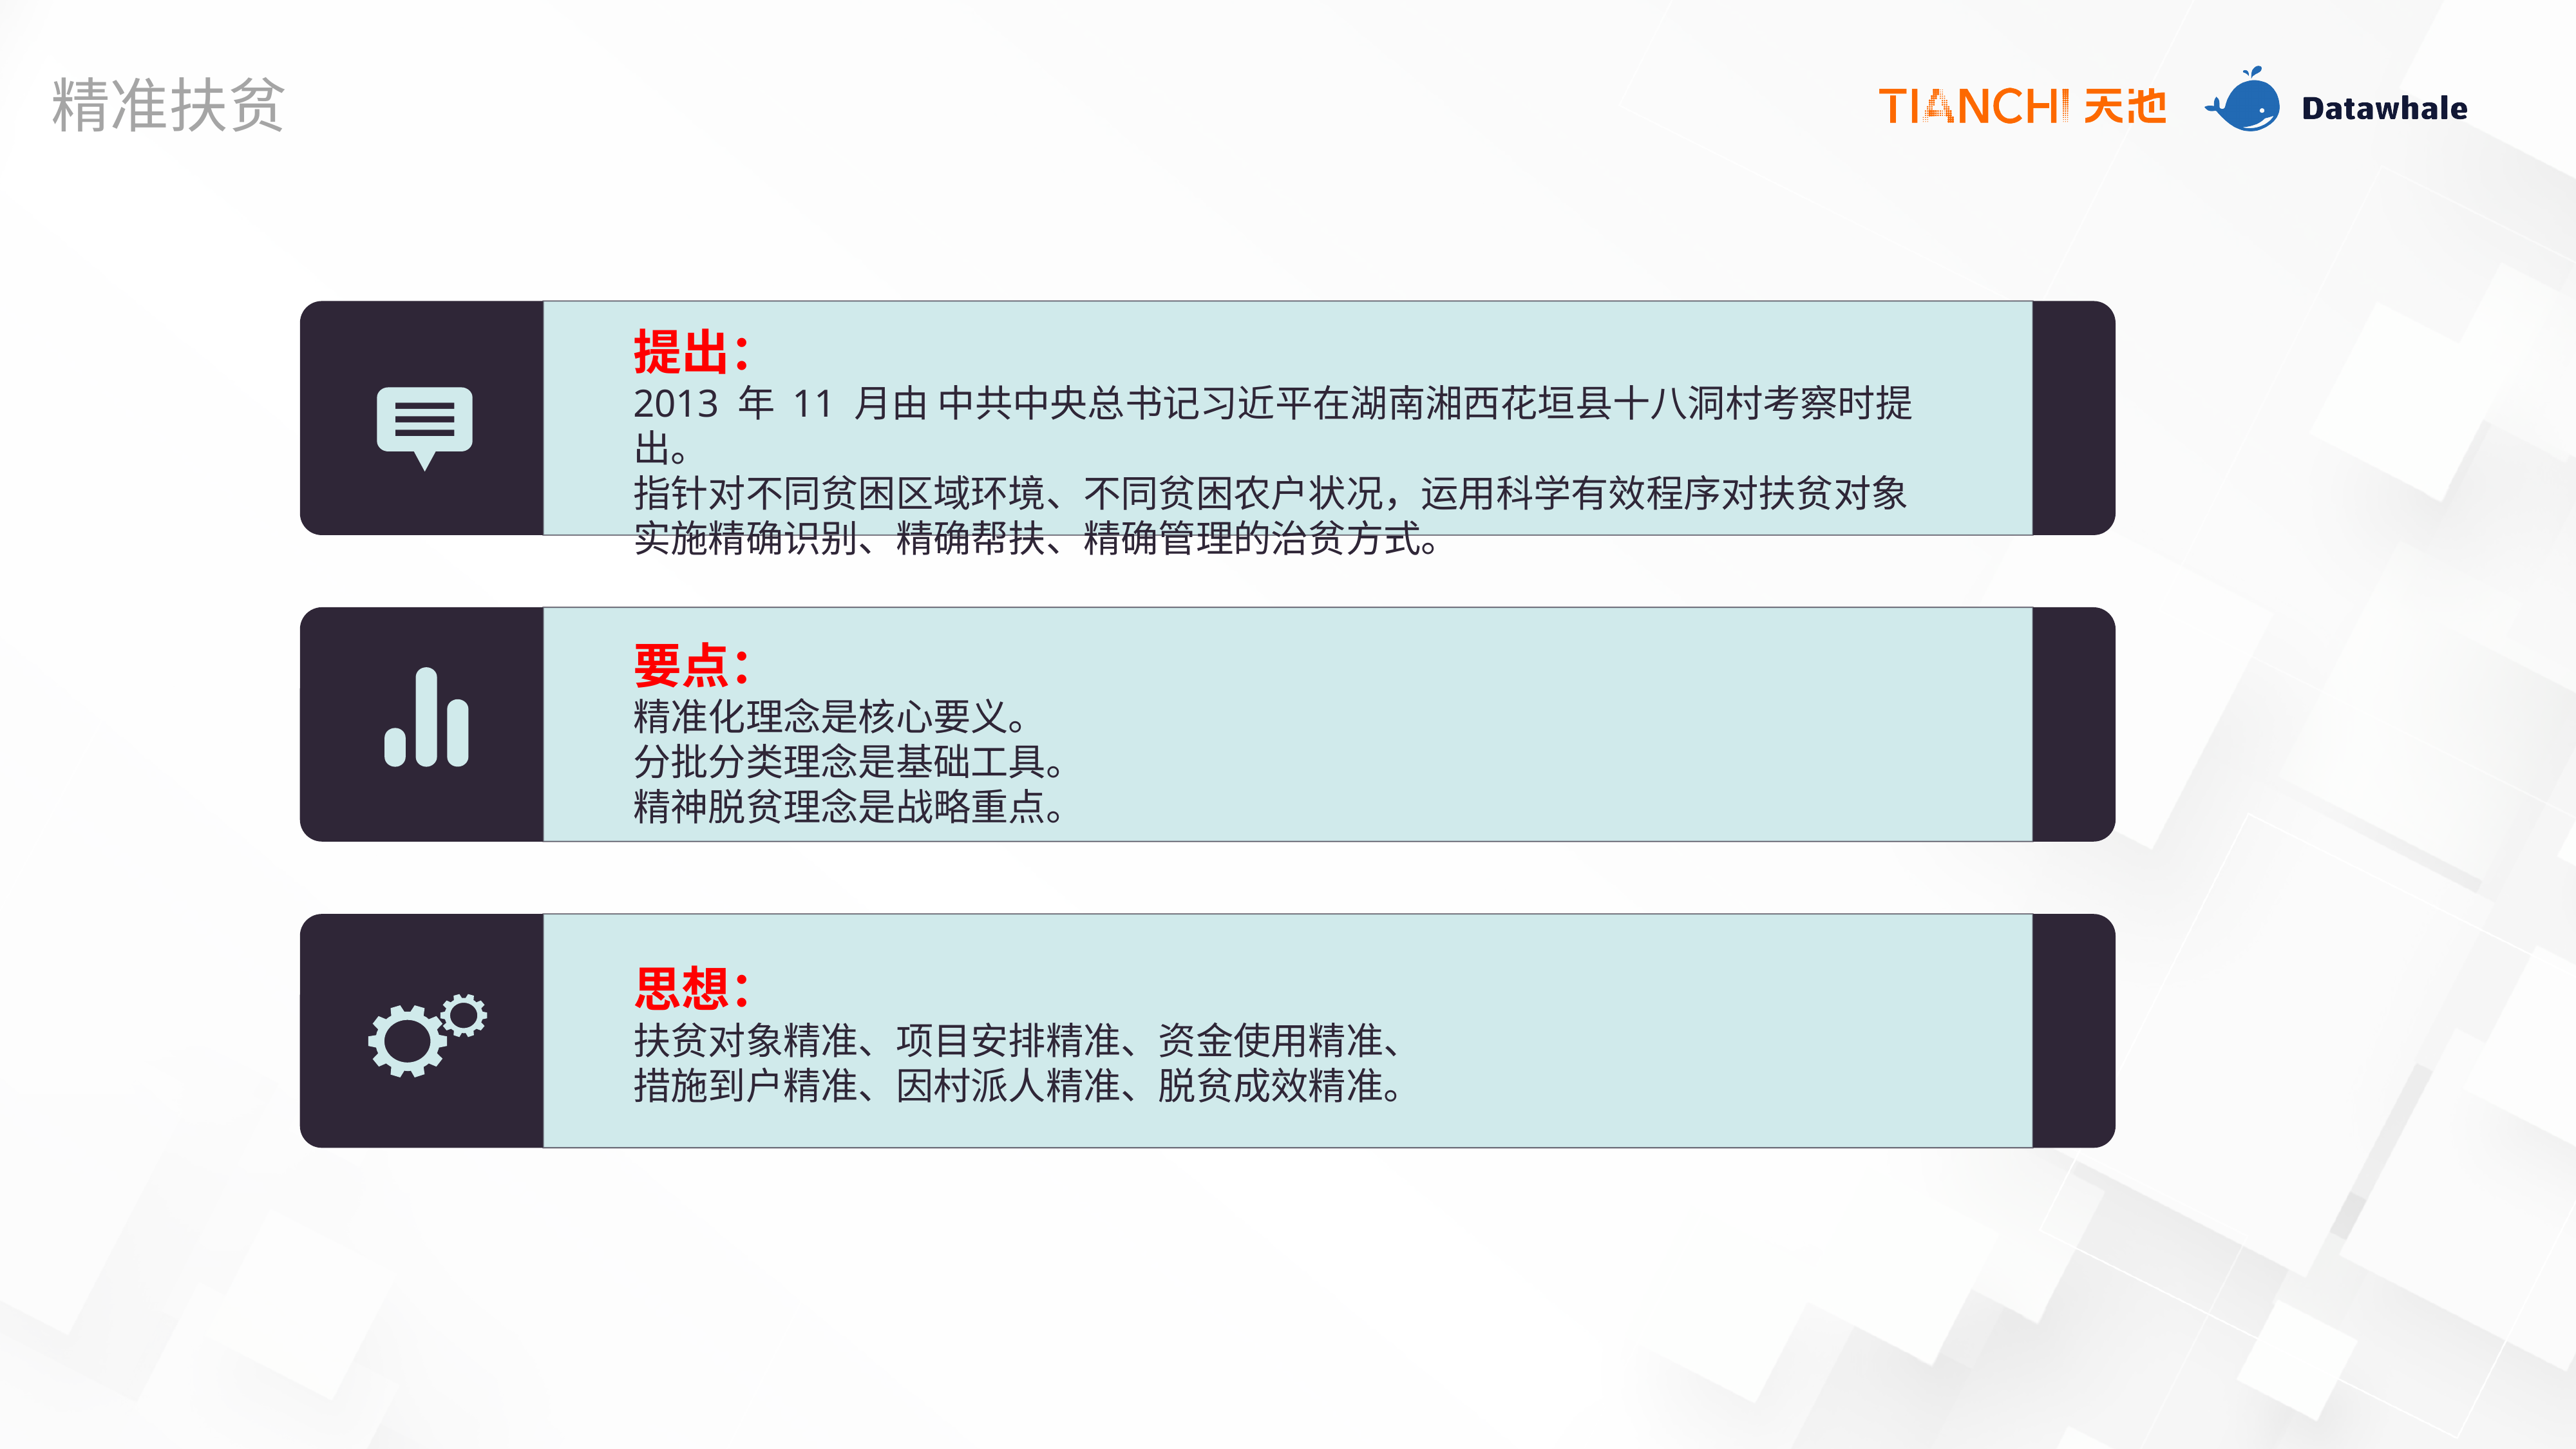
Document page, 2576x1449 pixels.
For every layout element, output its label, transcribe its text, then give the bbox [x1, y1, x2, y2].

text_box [299, 301, 2116, 1148]
list 精准扶贫 [41, 66, 1103, 149]
picture [2204, 66, 2467, 131]
picture [1879, 88, 2166, 124]
